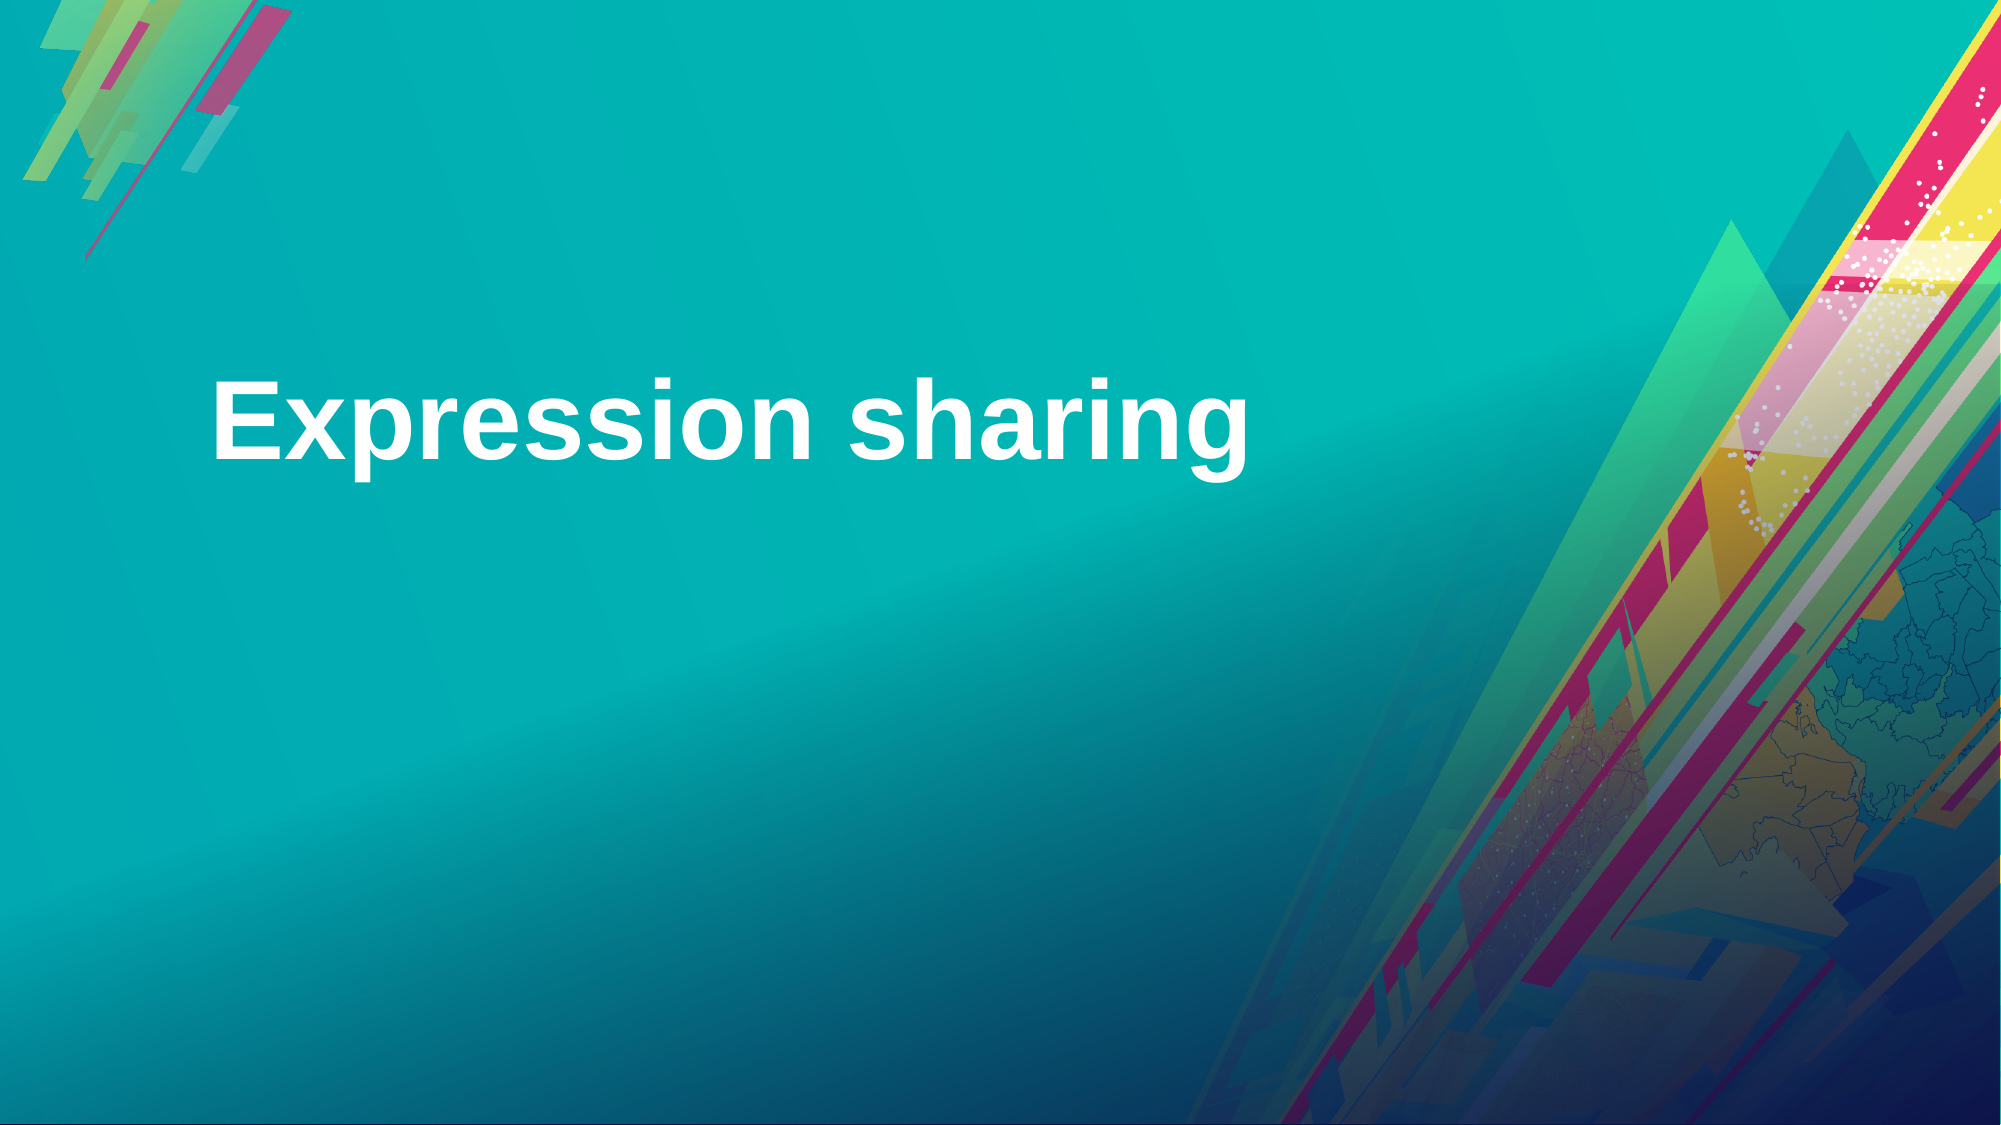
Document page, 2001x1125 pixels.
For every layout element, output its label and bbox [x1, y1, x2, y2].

text_box [0, 0, 2000, 1125]
